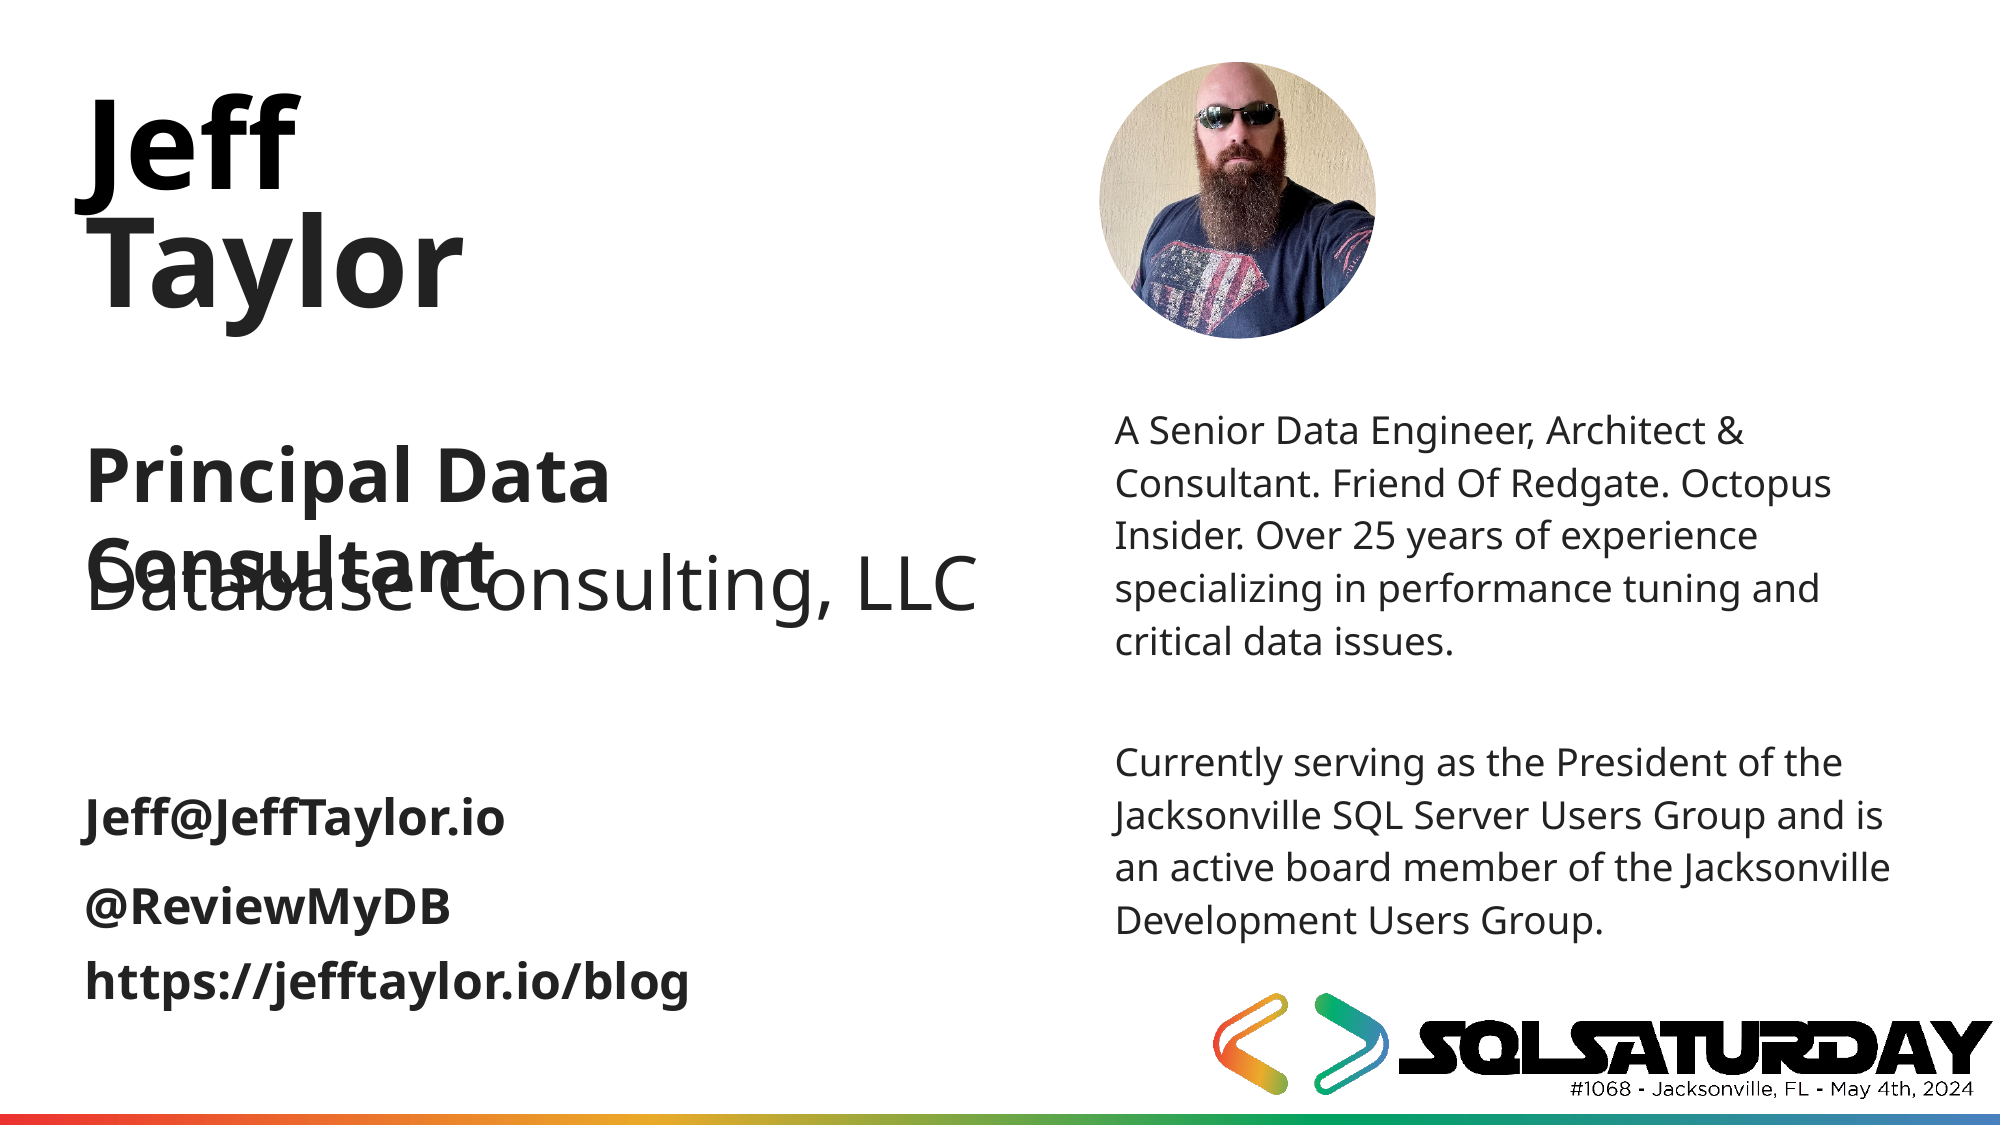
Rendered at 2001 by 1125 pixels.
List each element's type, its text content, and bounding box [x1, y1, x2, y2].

list https://jefftaylor.io/blog [69, 934, 1122, 1026]
list Database Consulting, LLC [69, 528, 1060, 635]
picture [1099, 62, 1376, 339]
title Jeff [69, 74, 1077, 191]
list Principal Data Consultant [69, 420, 1060, 527]
list A Senior Data Engineer, Architect & Consultant. Friend Of Redgate. Octopus Insider. Over 25 years of experience specializing in performance tuning and critical data issues. Currently serving as the President of the Jacksonville SQL Server Users Group and is an active board member of the Jacksonville Development Users Group. [1099, 392, 1931, 951]
list @ReviewMyDB [69, 858, 989, 934]
list Taylor [69, 191, 1077, 309]
list Jeff@JeffTaylor.io [69, 769, 989, 858]
picture [1213, 993, 1993, 1102]
